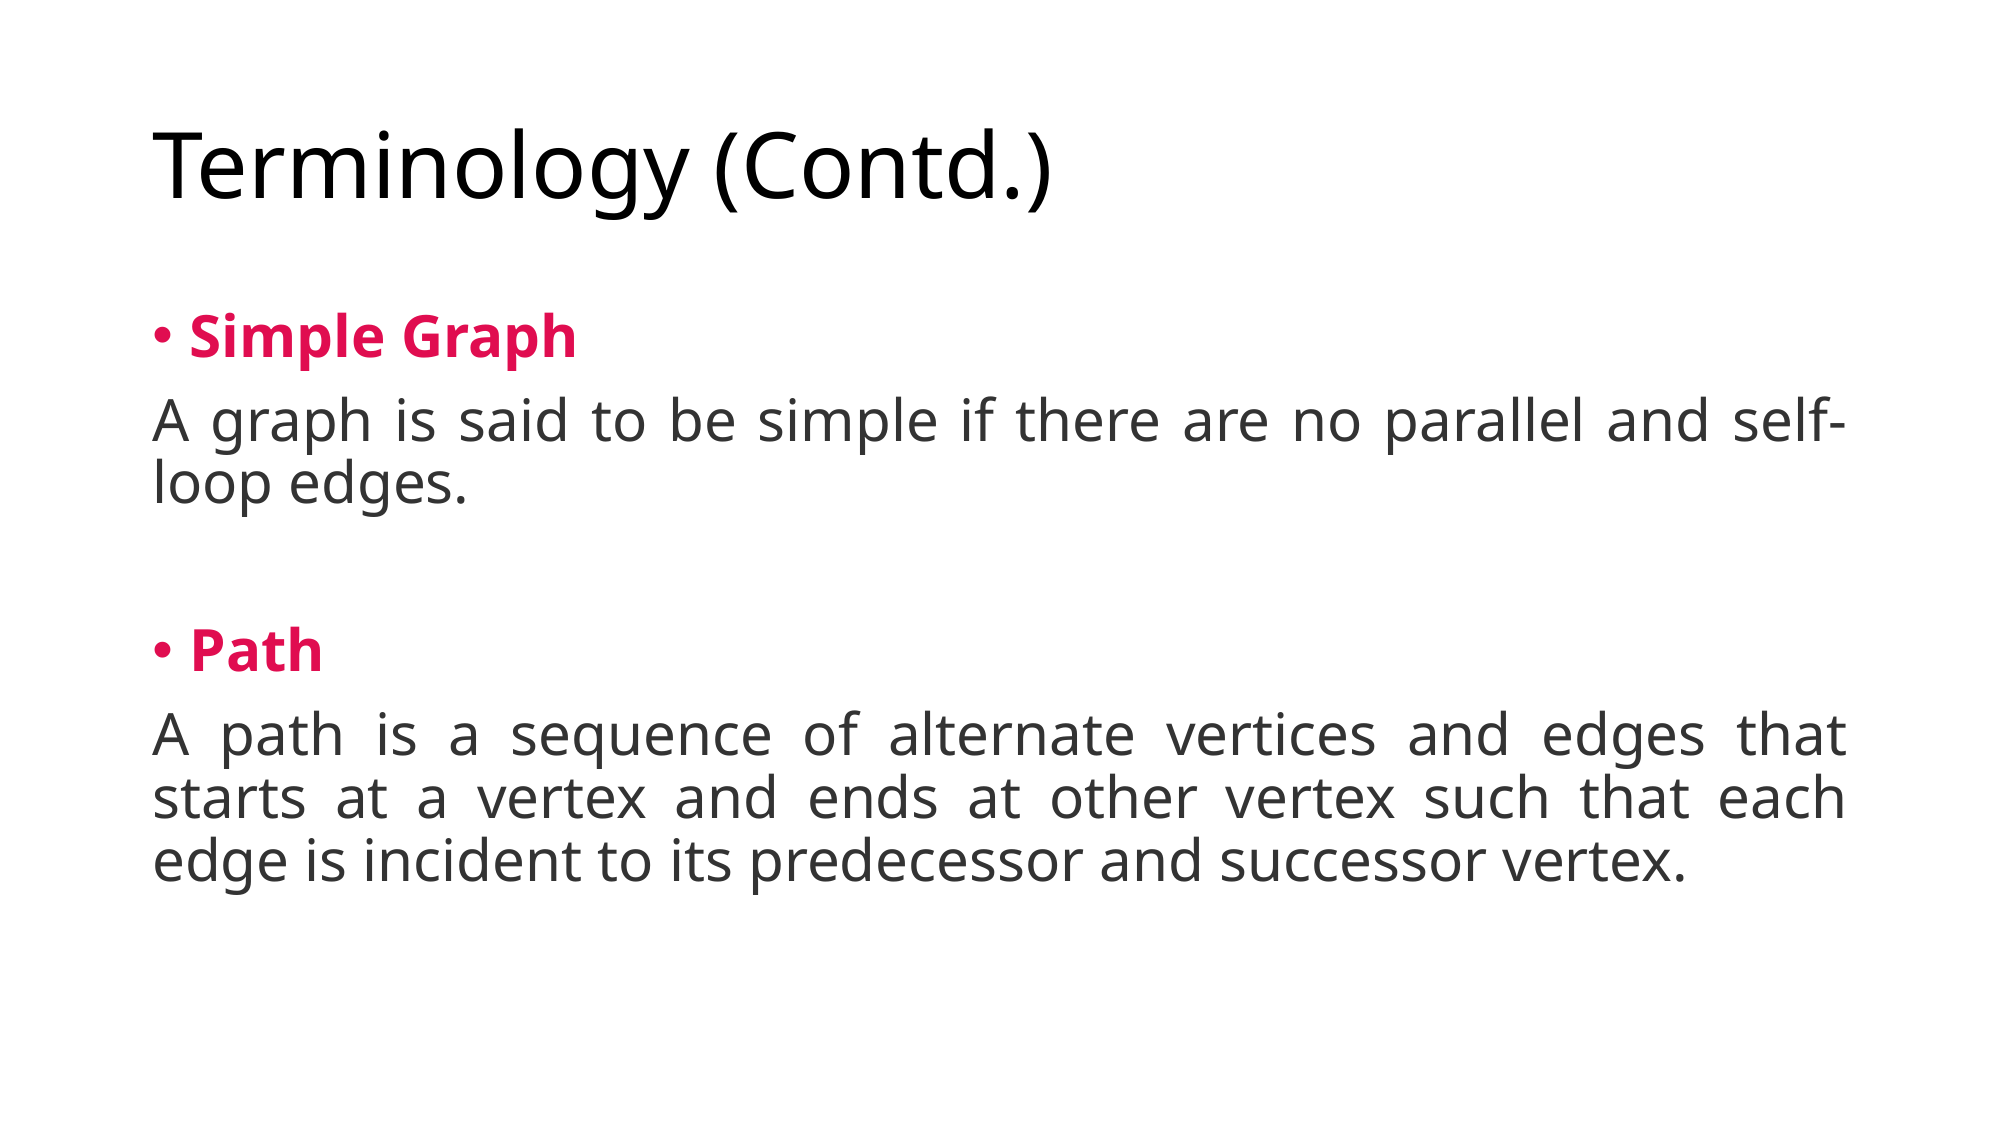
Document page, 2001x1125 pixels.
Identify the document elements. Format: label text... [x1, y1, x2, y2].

title Terminology (Contd.) [137, 59, 1863, 278]
list Simple Graph A graph is said to be simple if there are no parallel and self-loop edges. Path A path is a sequence of alternate vertices and edges that starts at a vertex and ends at other vertex such that each edge is incident to its predecessor and successor vertex. [137, 299, 1863, 1014]
